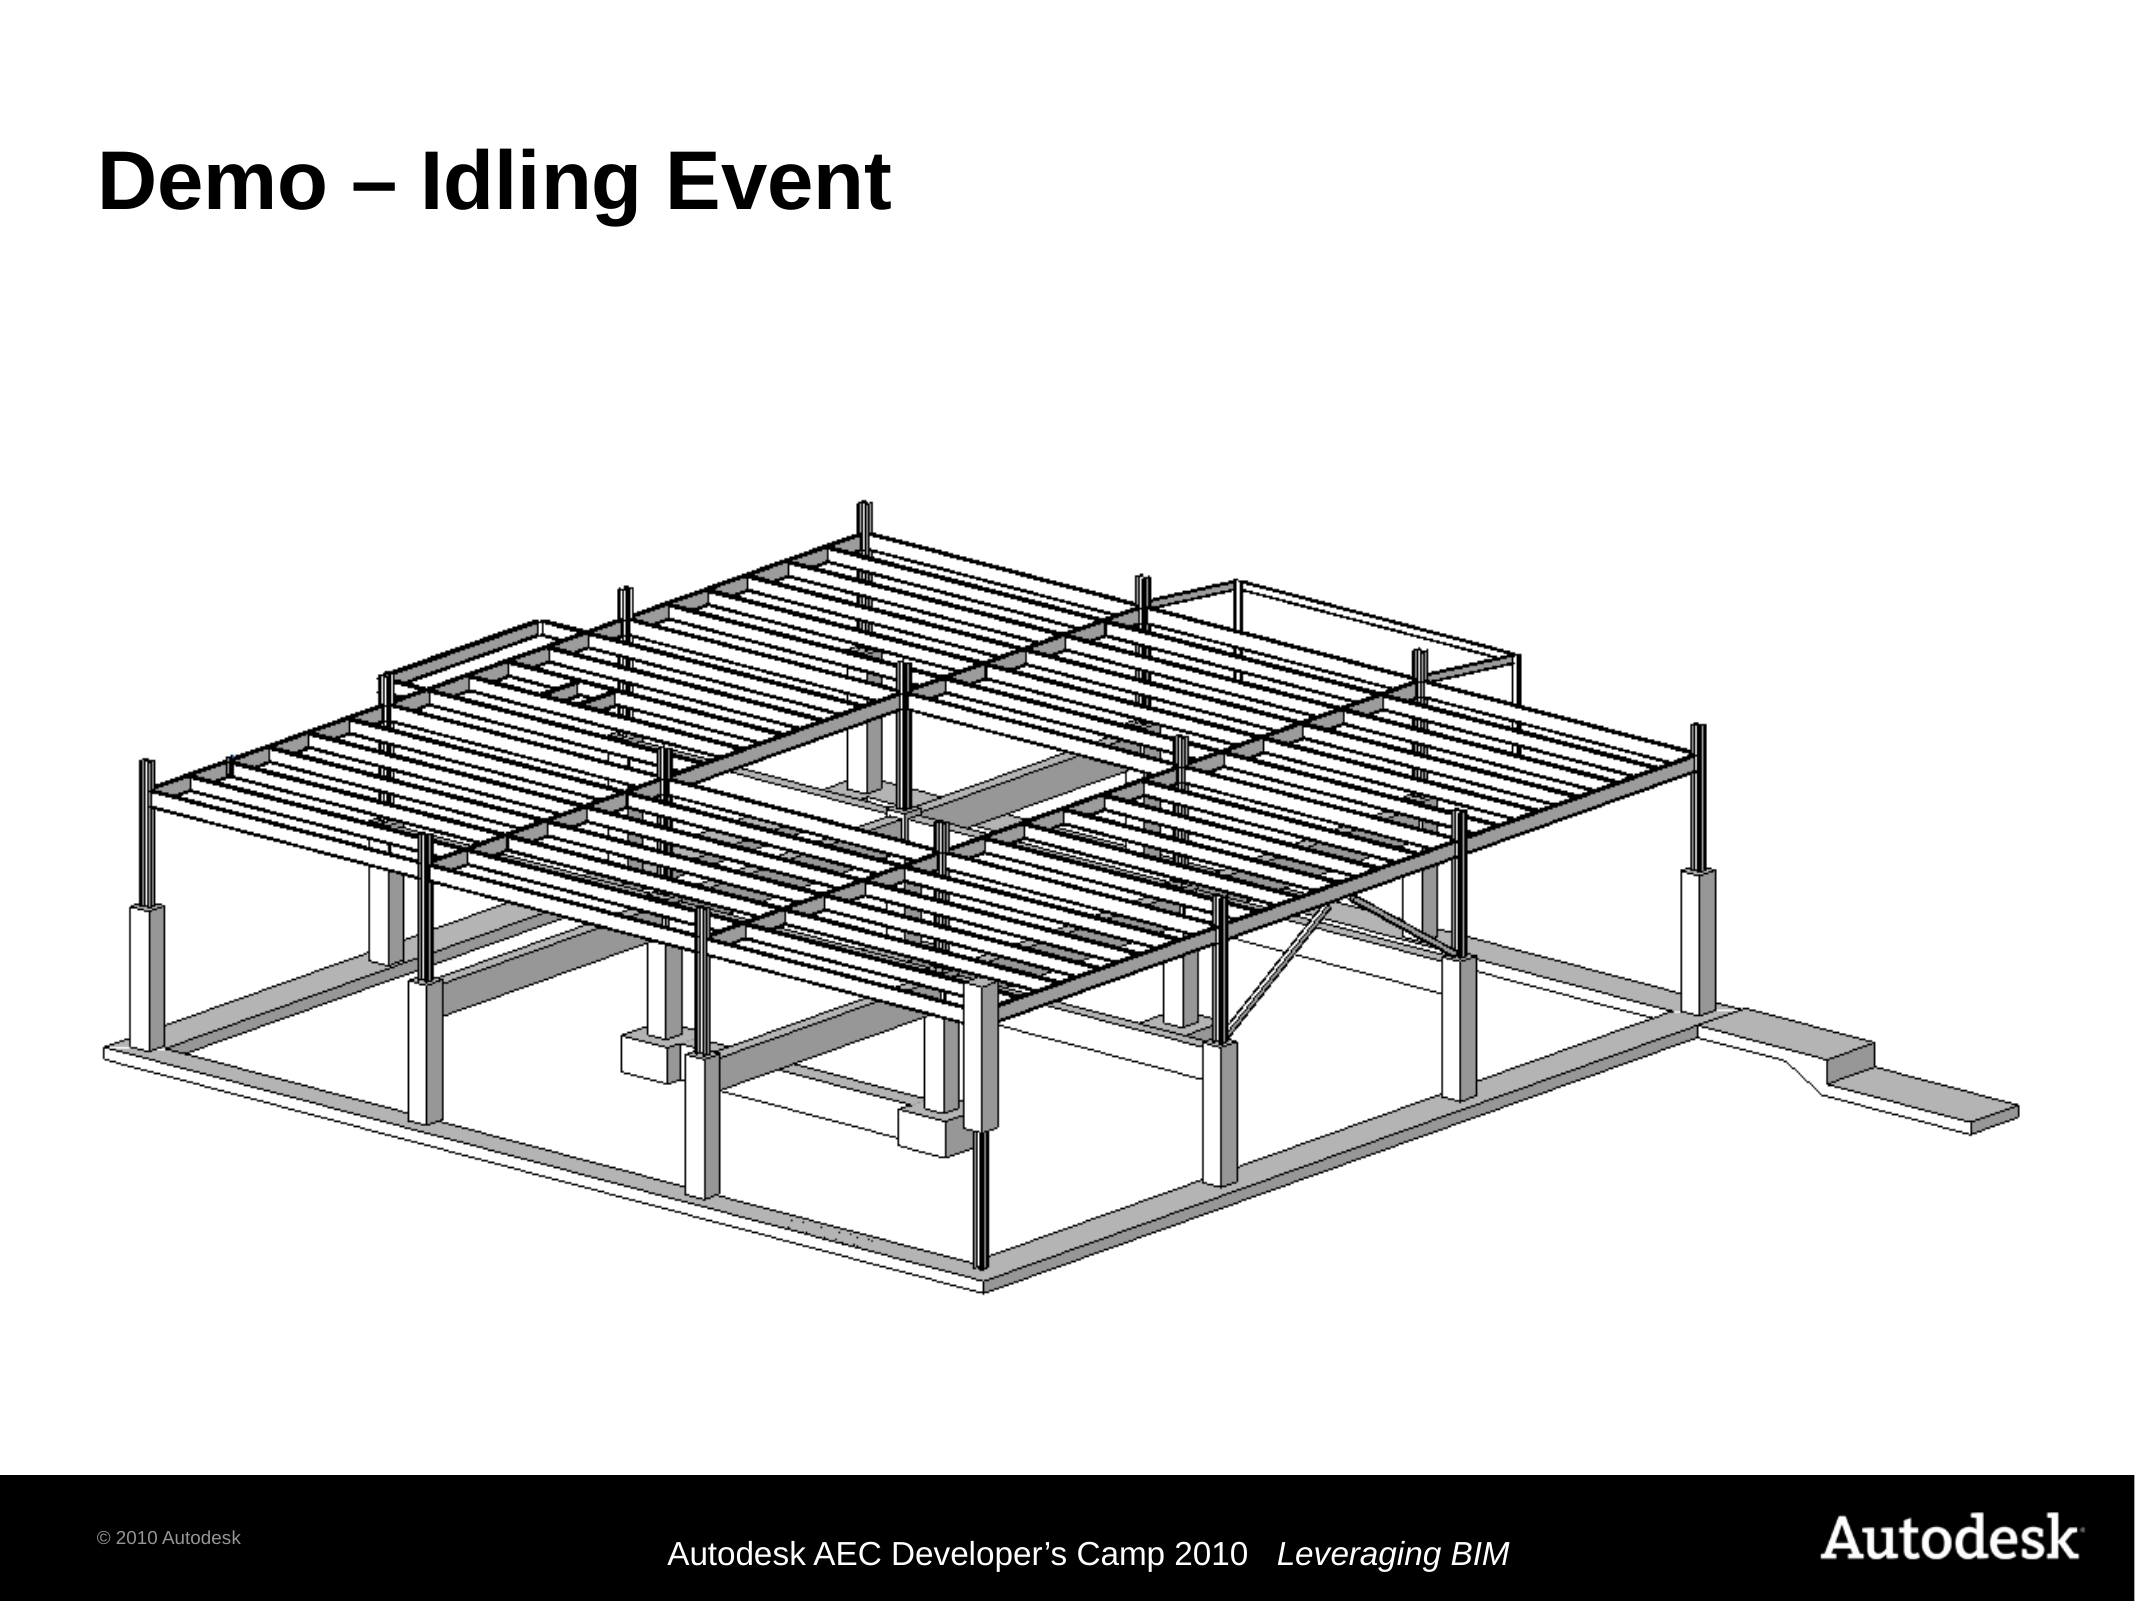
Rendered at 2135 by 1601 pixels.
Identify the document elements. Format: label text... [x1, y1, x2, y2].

picture [0, 1475, 2135, 1601]
title Demo – Idling Event [96, 59, 2028, 293]
picture [91, 462, 2030, 1338]
